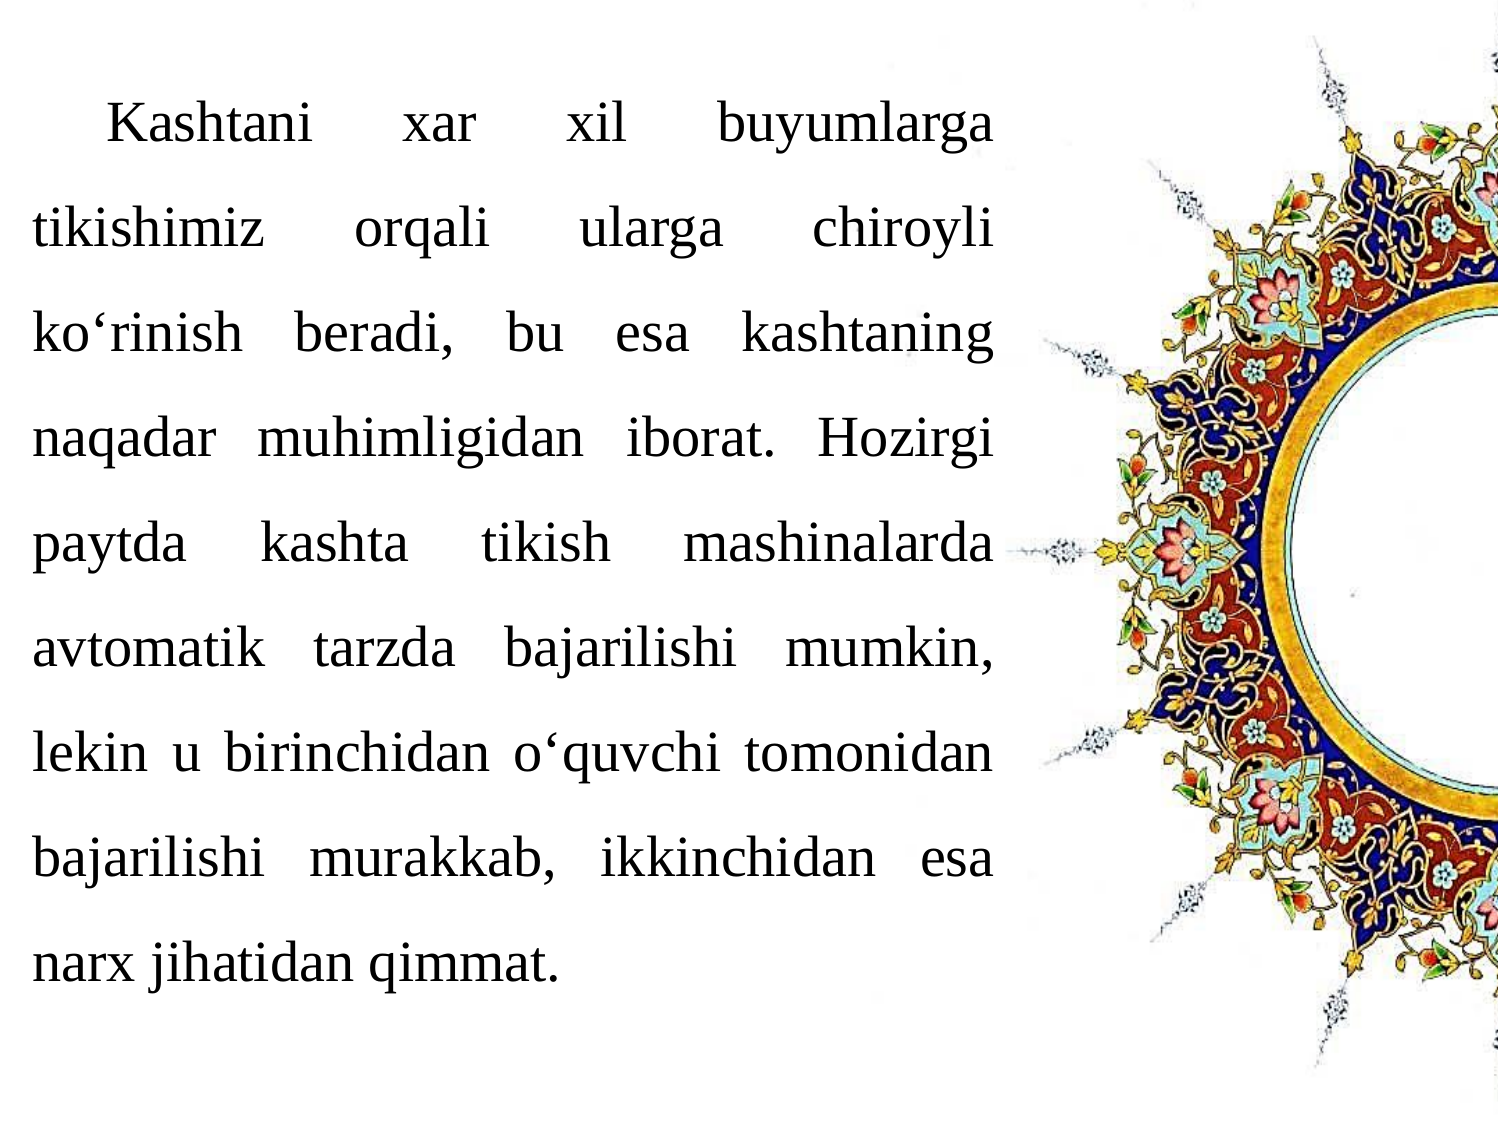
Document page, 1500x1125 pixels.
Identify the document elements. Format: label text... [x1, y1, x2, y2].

picture [849, 0, 1499, 1125]
text_box Kashtani xar xil buyumlarga tikishimiz orqali ularga chiroyli ko‘rinish beradi, bu esa kashtaning naqadar muhimligidan iborat. Hozirgi paytda kashta tikish mashinalarda avtomatik tarzda bajarilishi mumkin, lekin u birinchidan o‘quvchi tomonidan bajarilishi murakkab, ikkinchidan esa narx jihatidan qimmat. [17, 41, 844, 1001]
